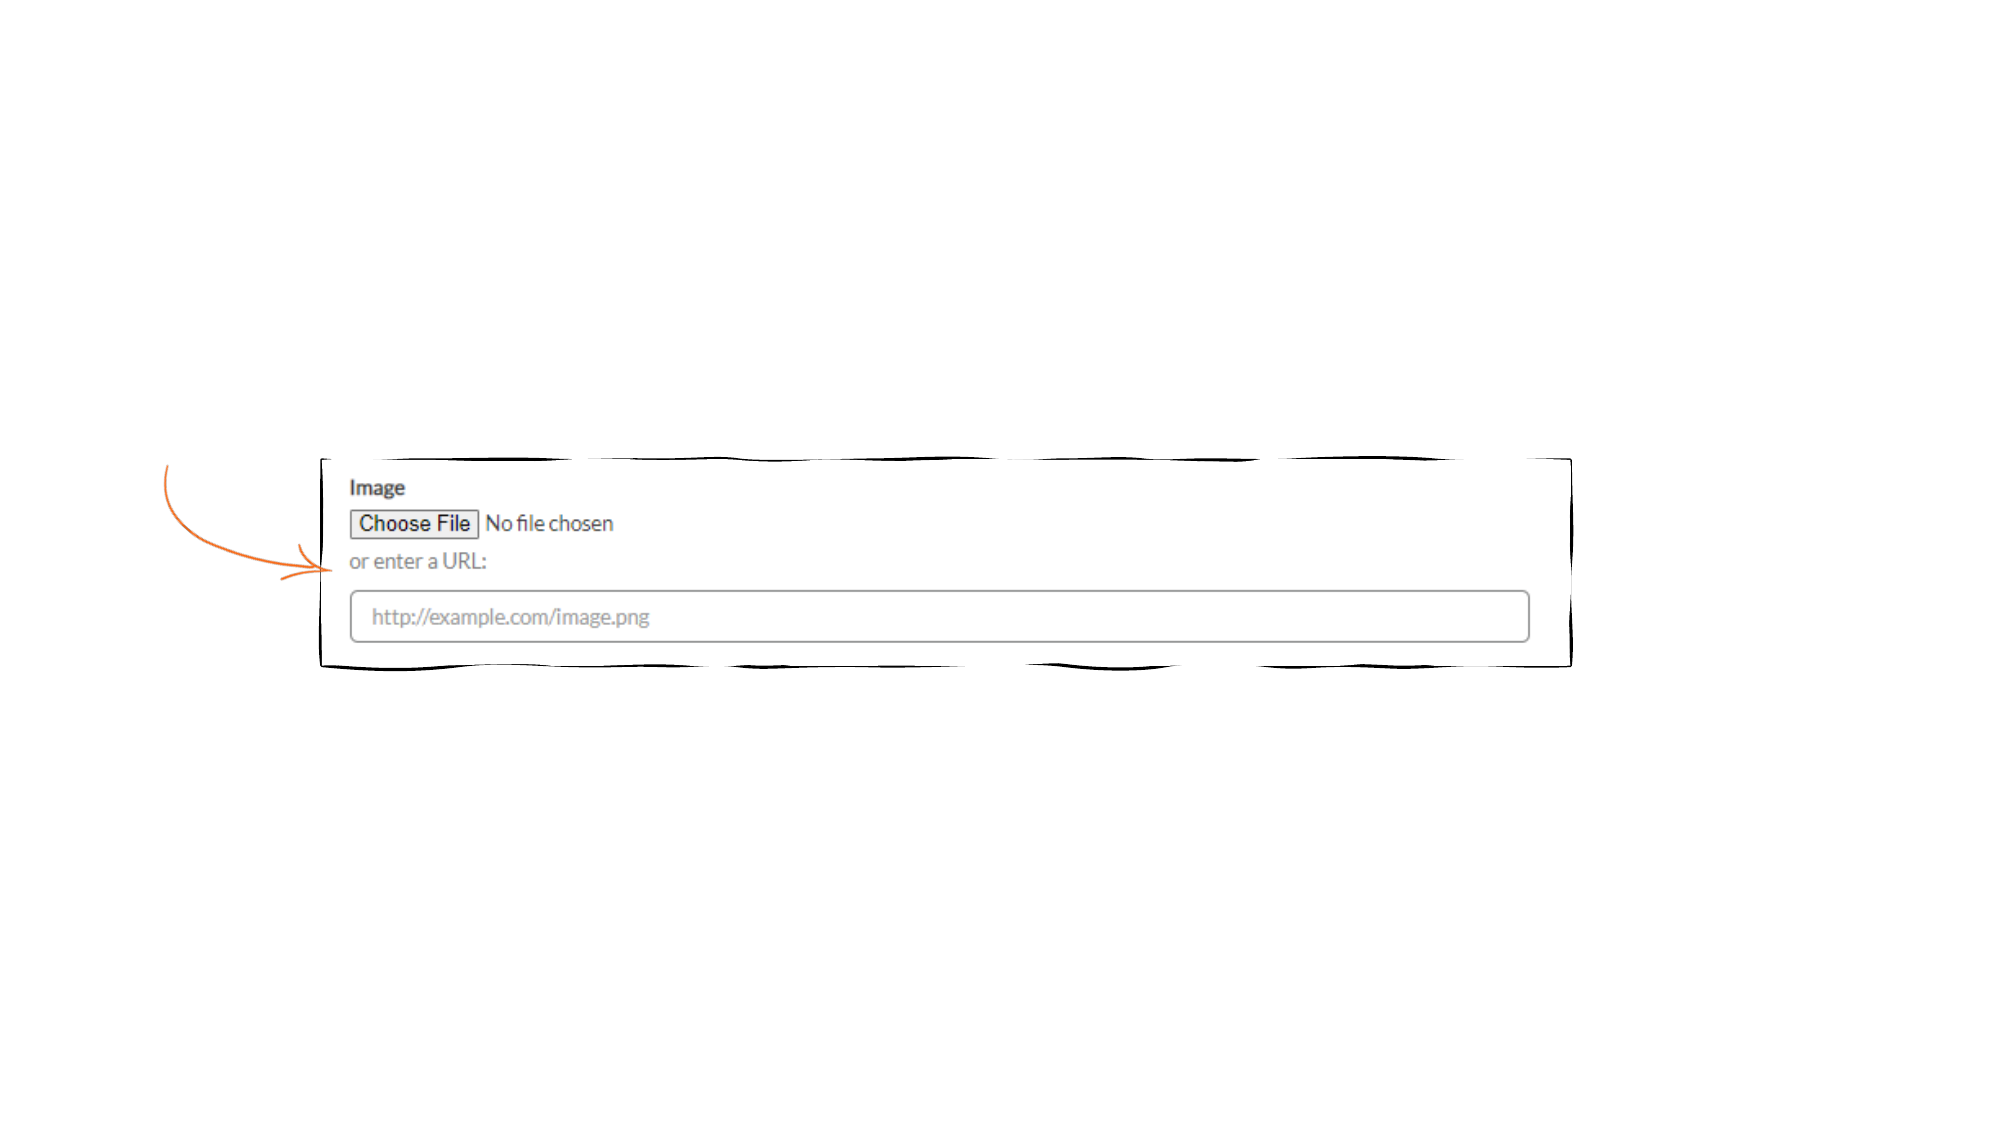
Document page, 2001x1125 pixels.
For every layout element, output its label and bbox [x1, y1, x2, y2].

picture [105, 381, 1571, 666]
